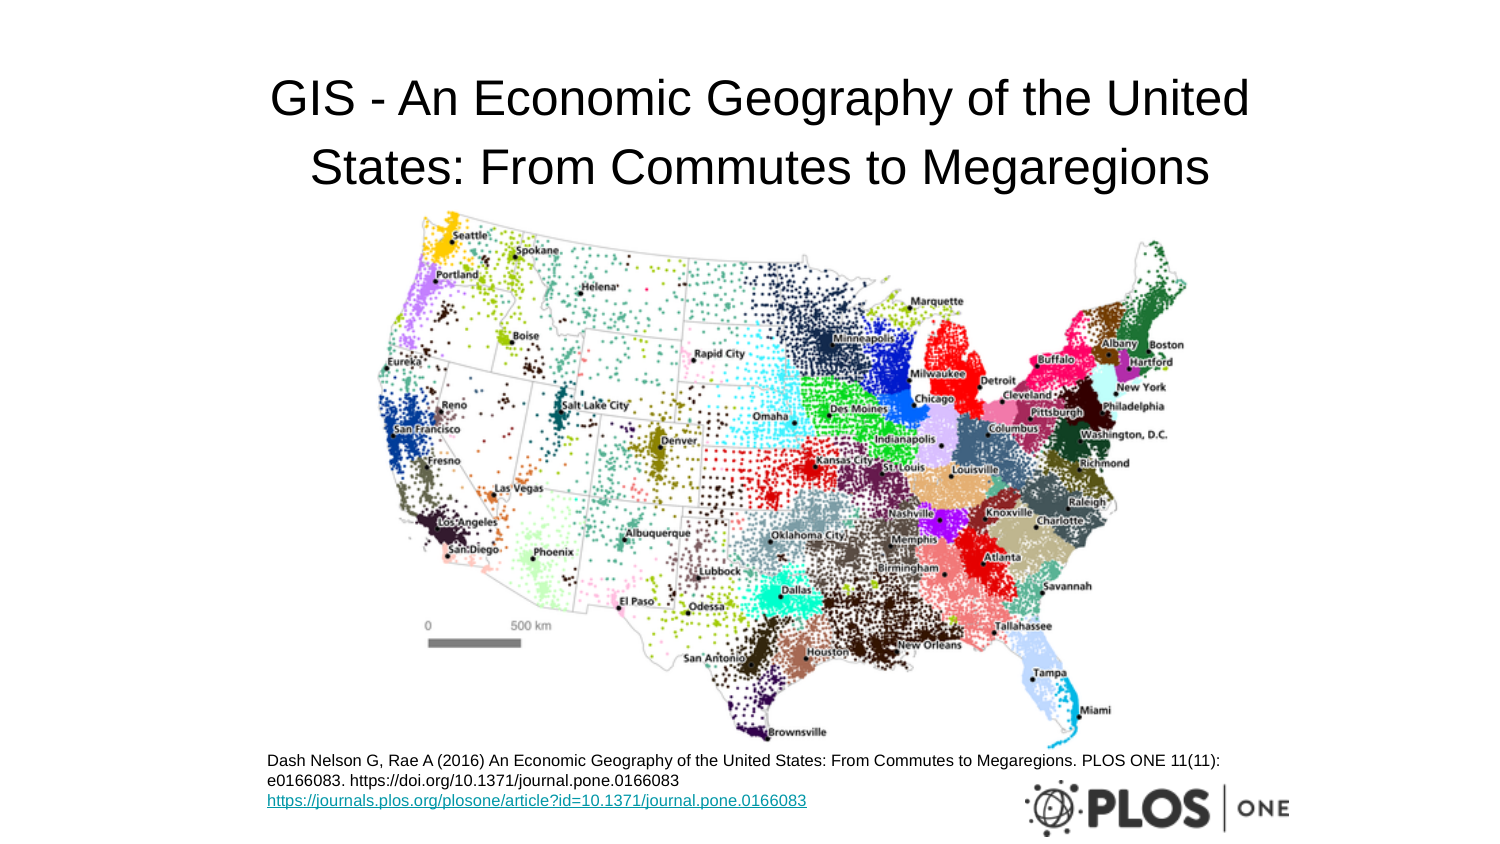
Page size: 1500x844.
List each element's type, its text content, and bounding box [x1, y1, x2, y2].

picture [1025, 780, 1290, 838]
text_box Dash Nelson G, Rae A (2016) An Economic Geography of the United States: From Commutes to Megaregions. PLOS ONE 11(11): e0166083. https://doi.org/10.1371/journal.pone.0166083 https://journals.plos.org/plosone/article?id=10.1371/journal.pone.0166083 [252, 742, 1250, 817]
picture [376, 208, 1189, 751]
list GIS - An Economic Geography of the United States: From Commutes to Megaregions [252, 41, 1269, 547]
